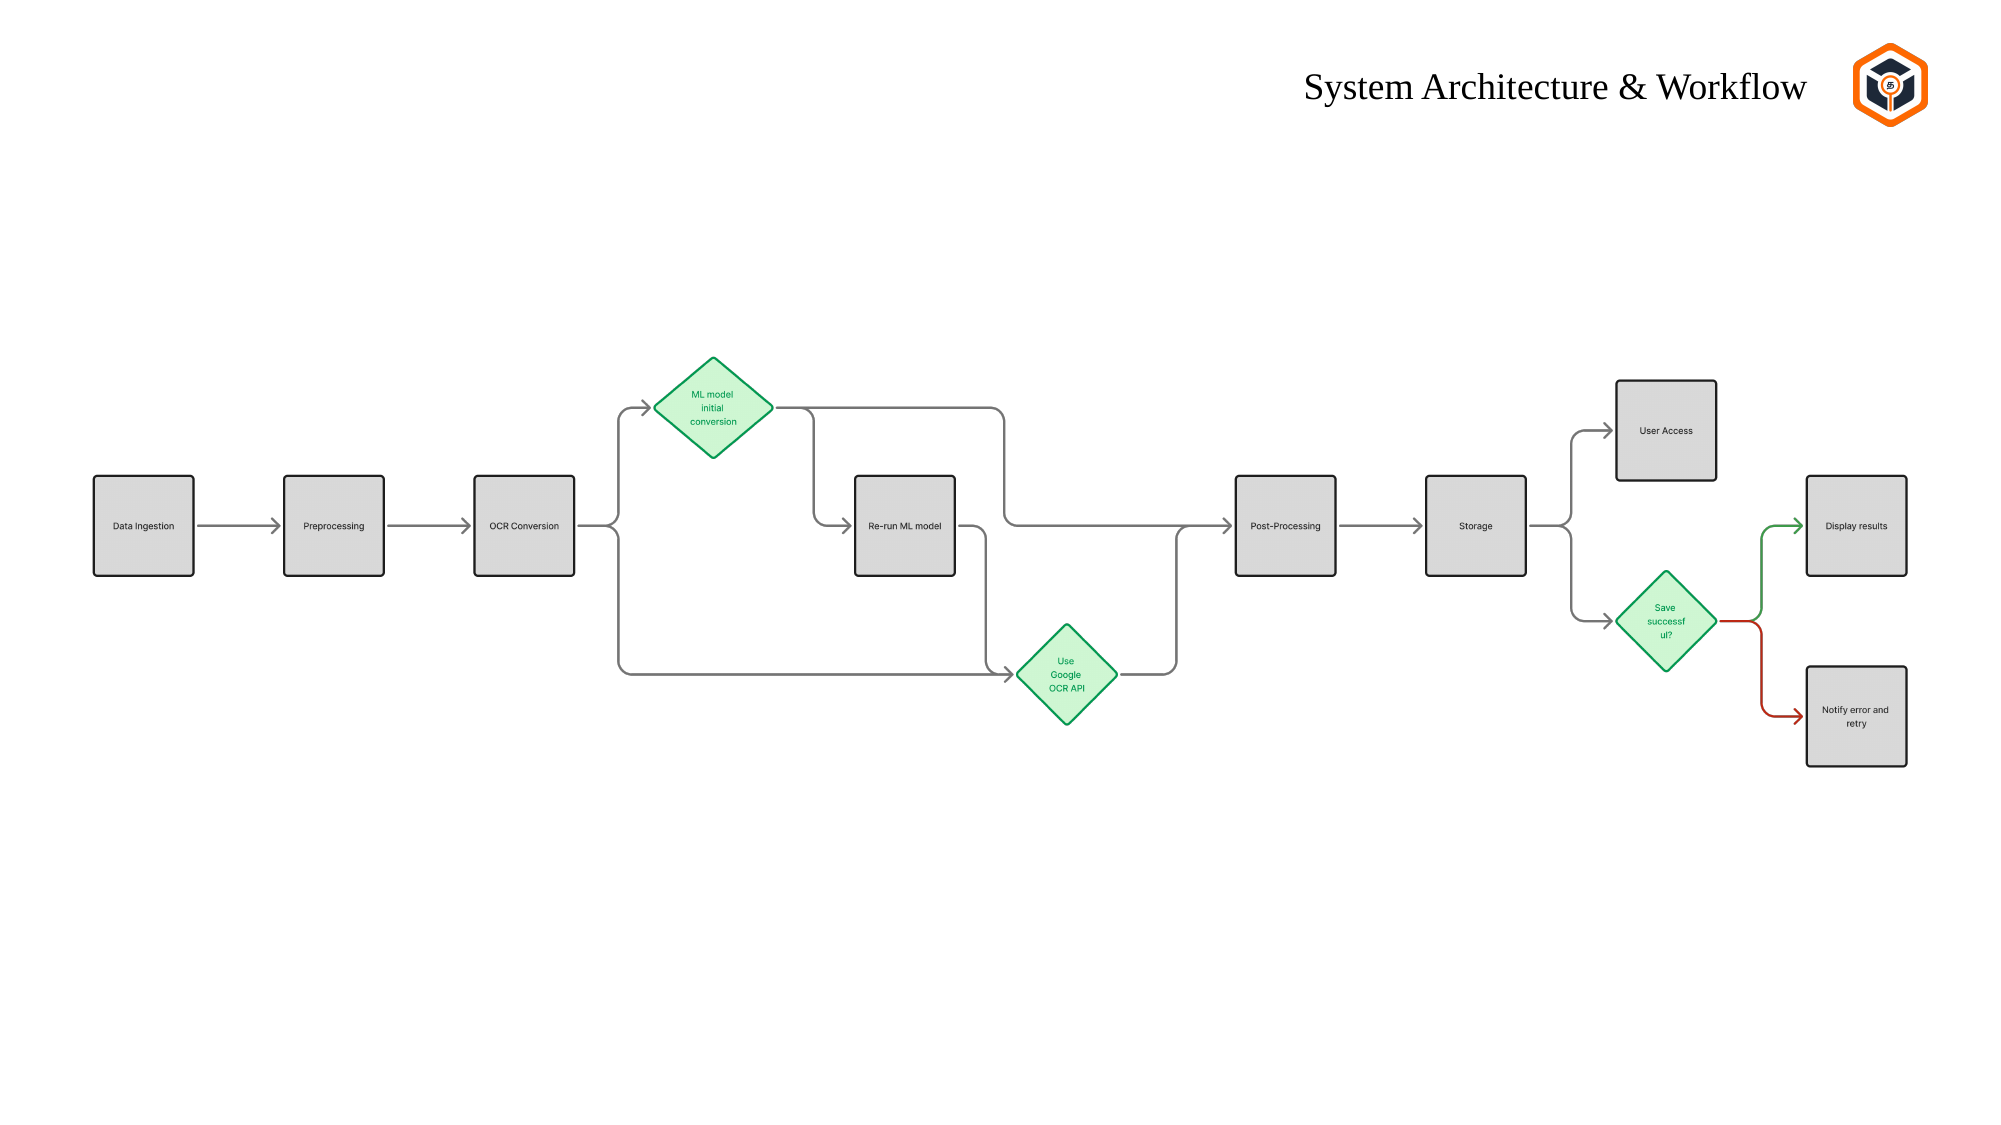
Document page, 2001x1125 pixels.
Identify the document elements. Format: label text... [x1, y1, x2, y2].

picture [1853, 43, 1928, 127]
picture [20, 284, 1980, 841]
text_box System Architecture & Workflow [751, 54, 1823, 115]
